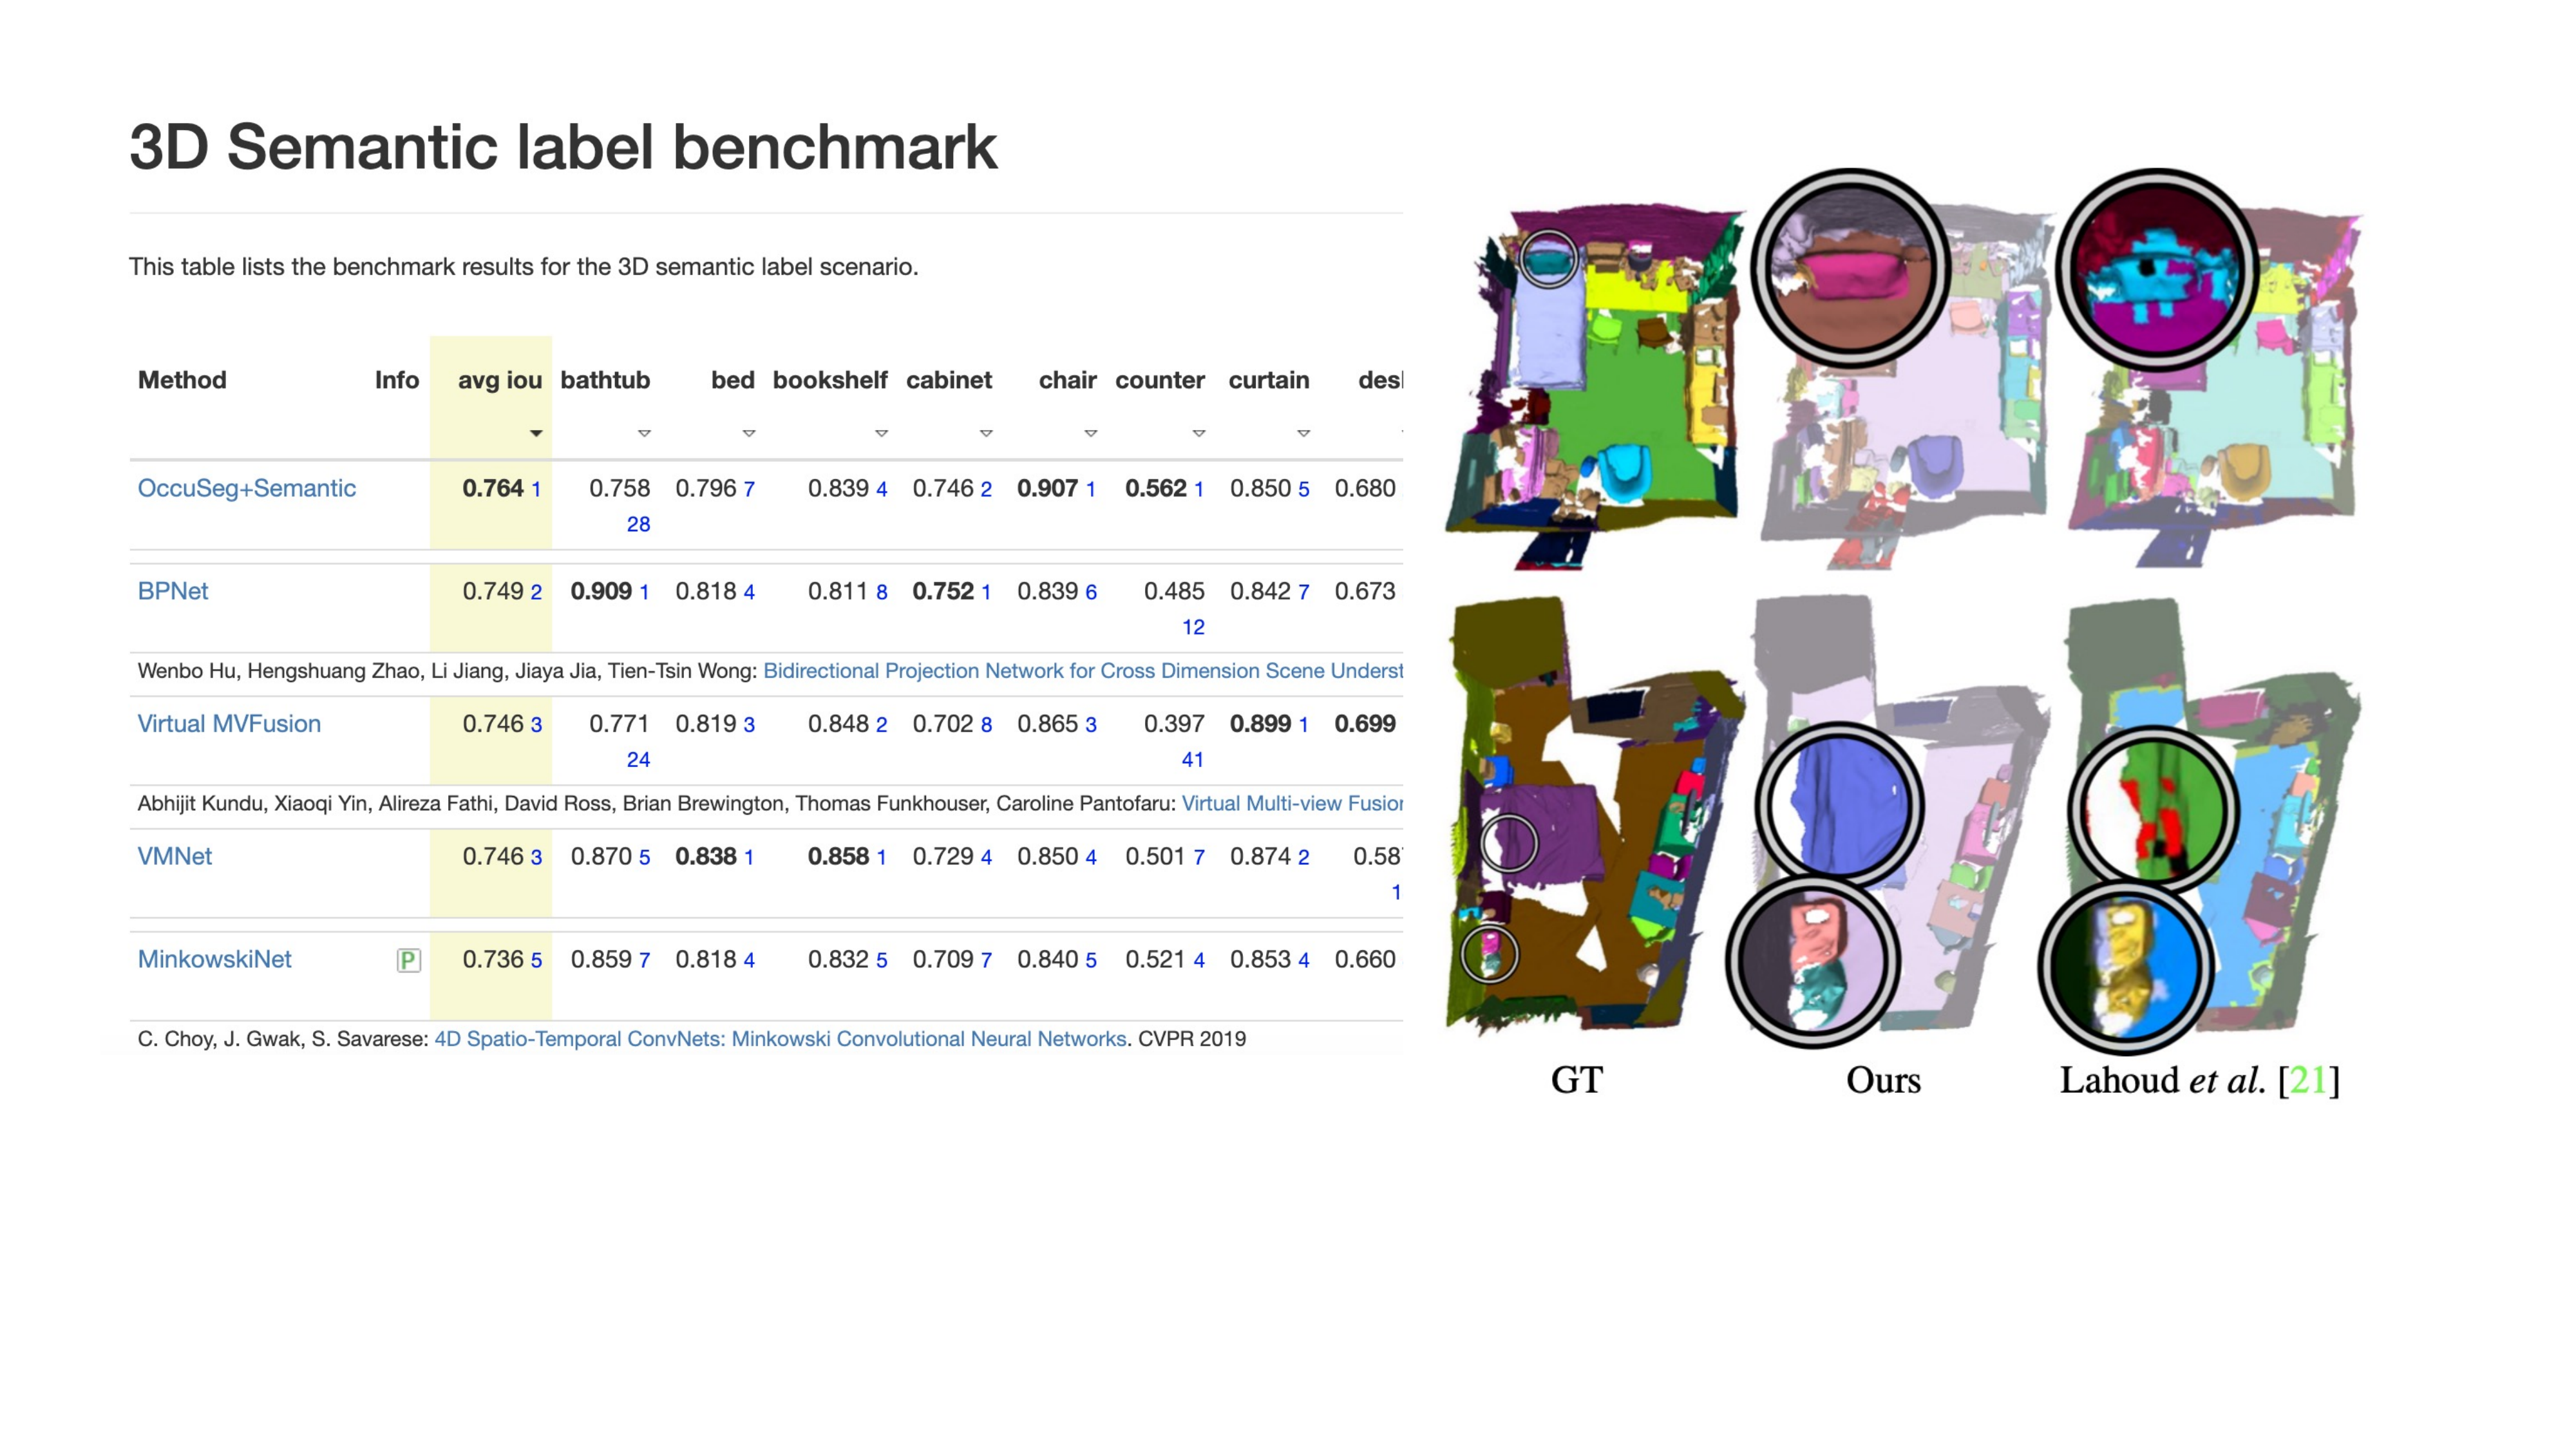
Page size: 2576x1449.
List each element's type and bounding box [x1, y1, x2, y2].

picture [100, 90, 2396, 1122]
